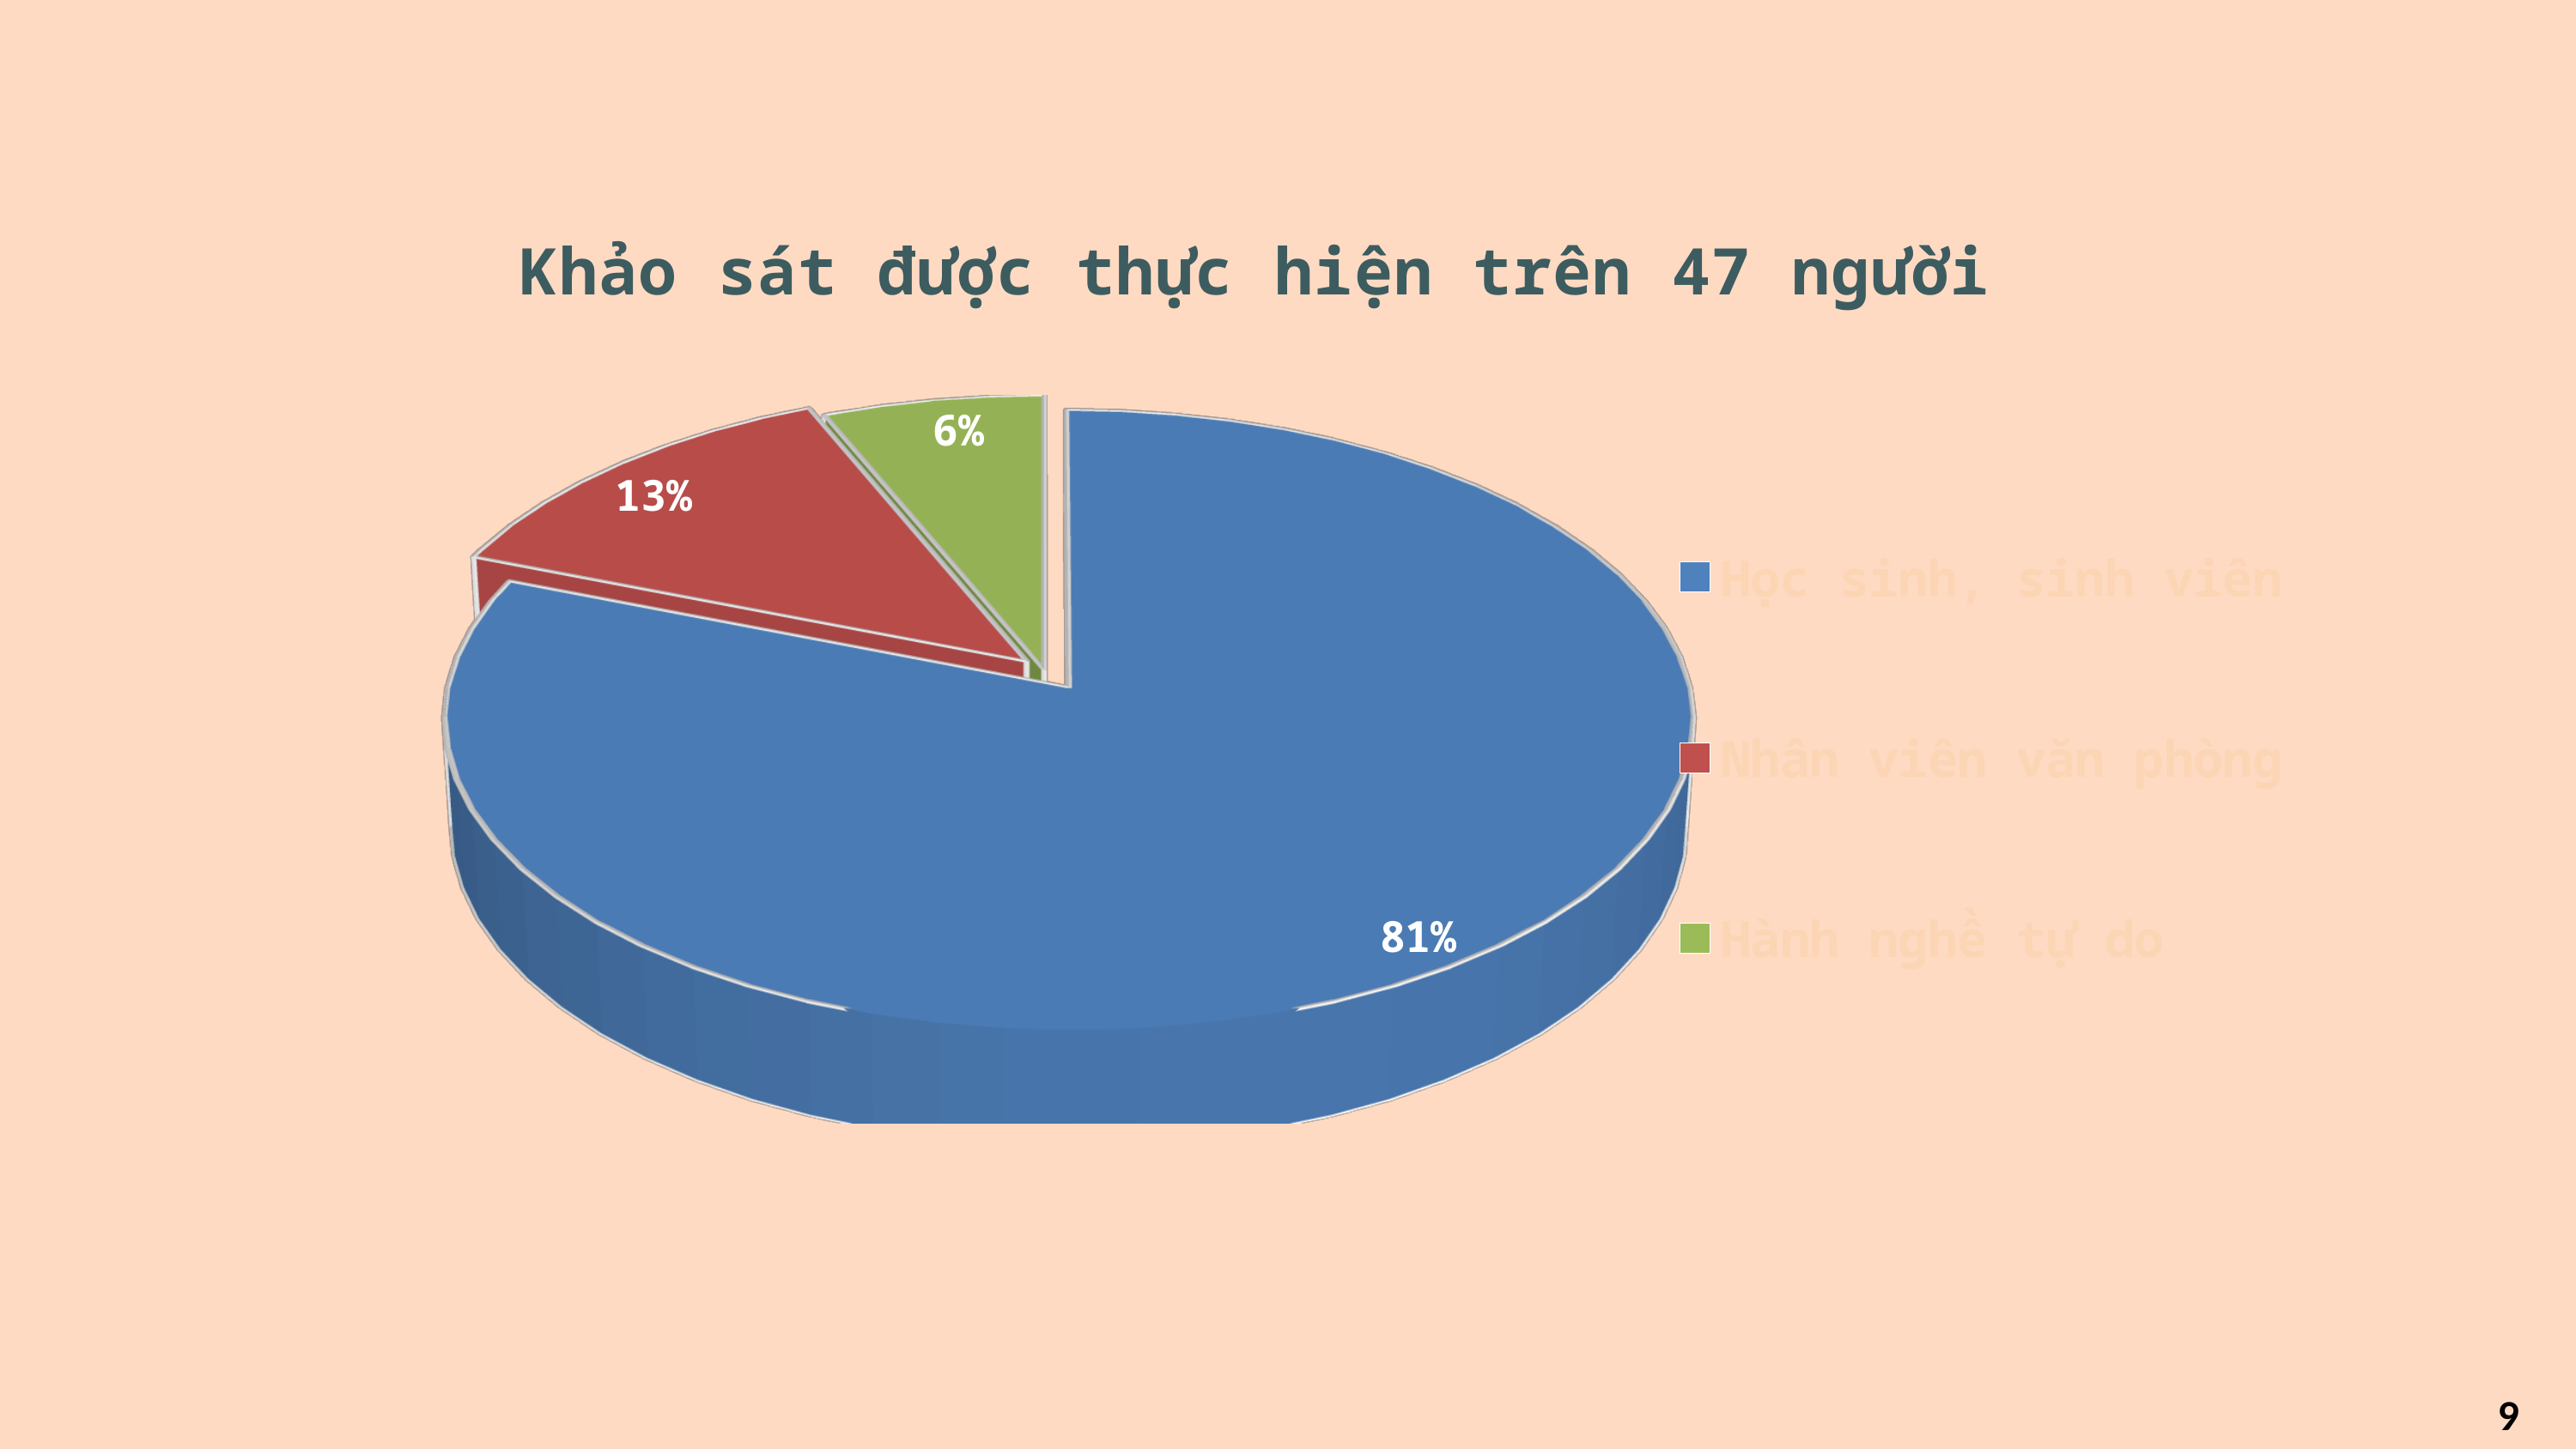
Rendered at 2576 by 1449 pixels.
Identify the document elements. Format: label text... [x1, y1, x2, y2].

text_box 9 [2484, 1380, 2571, 1446]
chart [192, 176, 2319, 1322]
